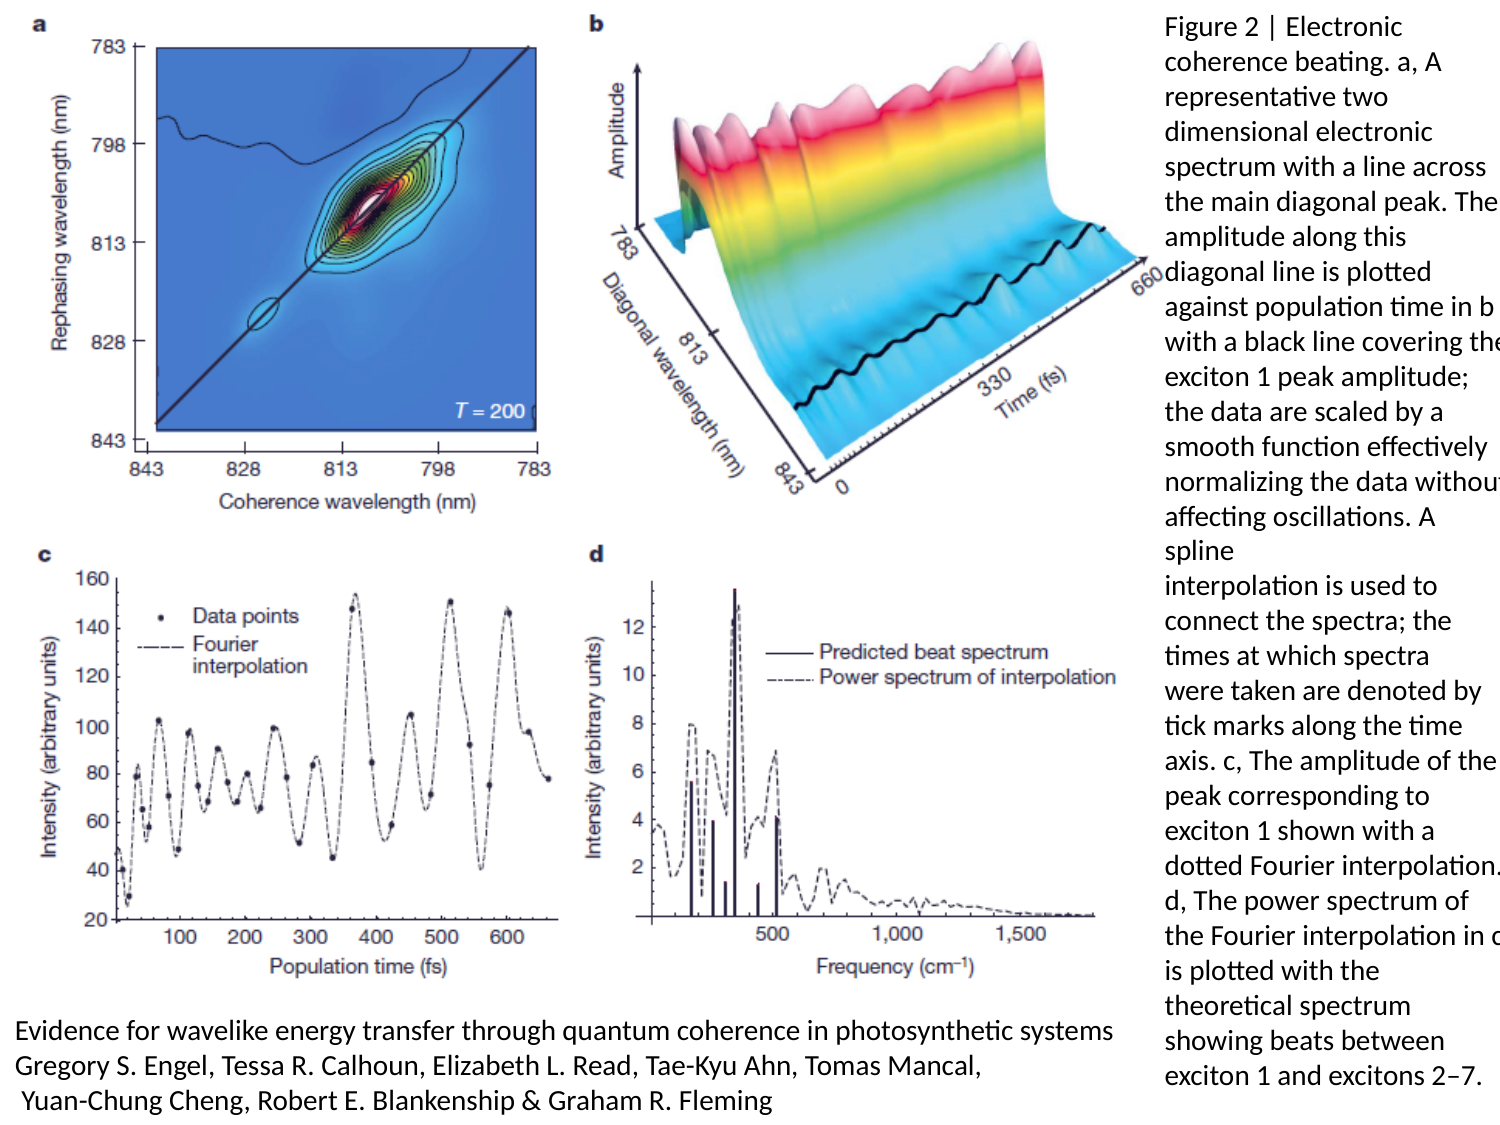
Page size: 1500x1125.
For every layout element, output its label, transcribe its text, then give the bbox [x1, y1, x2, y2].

text_box Figure 2 | Electronic coherence beating. a, A representative two dimensional electronic spectrum with a line across the main diagonal peak. The amplitude along this diagonal line is plotted against population time in b with a black line covering the exciton 1 peak amplitude; the data are scaled by a smooth function effectively normalizing the data without affecting oscillations. A spline interpolation is used to connect the spectra; the times at which spectra were taken are denoted by tick marks along the time axis. c, The amplitude of the peak corresponding to exciton 1 shown with a dotted Fourier interpolation. d, The power spectrum of the Fourier interpolation in c is plotted with the theoretical spectrum showing beats between exciton 1 and excitons 2–7. [1149, 0, 1500, 1099]
text_box Evidence for wavelike energy transfer through quantum coherence in photosynthetic systems Gregory S. Engel, Tessa R. Calhoun, Elizabeth L. Read, Tae-Kyu Ahn, Tomas Mancal, Yuan-Chung Cheng, Robert E. Blankenship & Graham R. Fleming [0, 1003, 1475, 1124]
picture [0, 0, 1193, 991]
